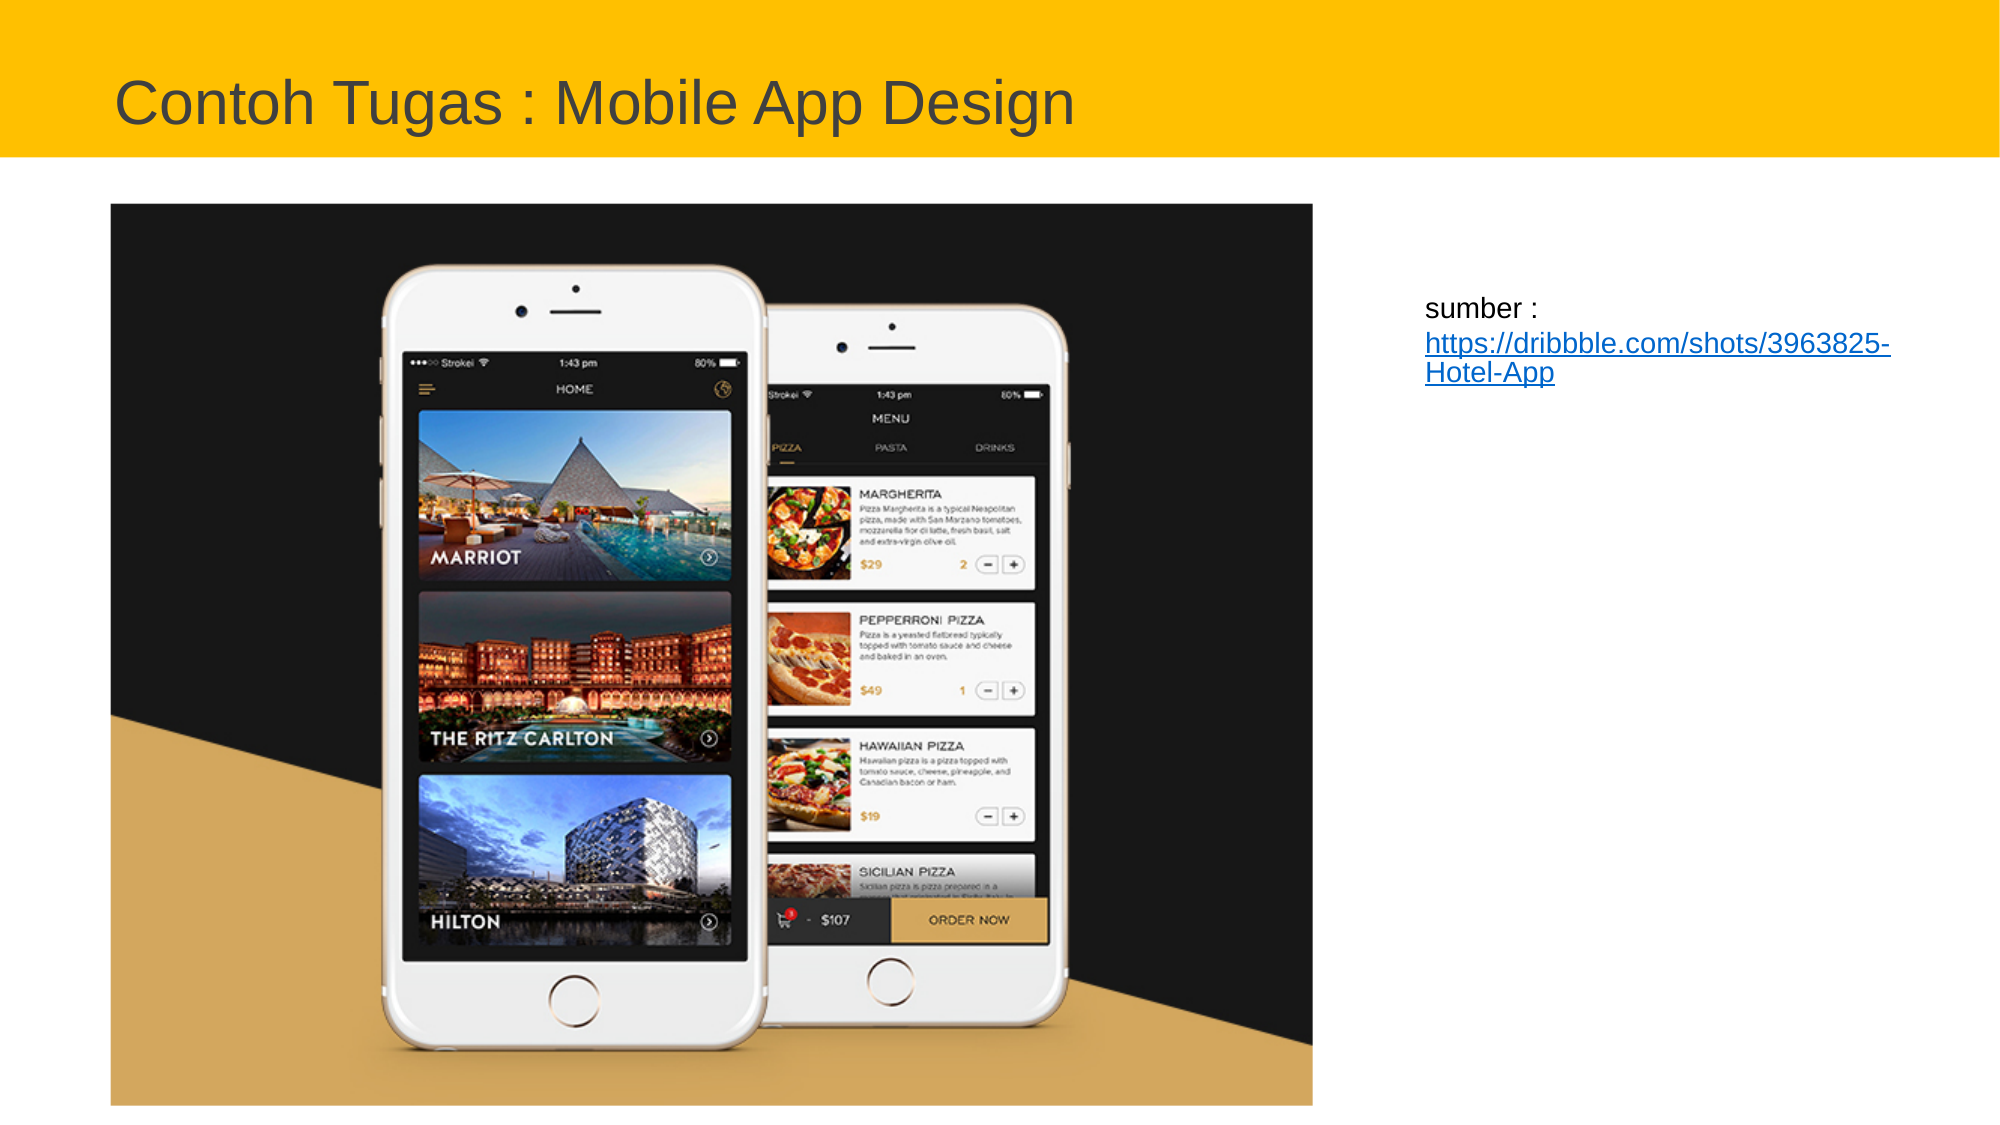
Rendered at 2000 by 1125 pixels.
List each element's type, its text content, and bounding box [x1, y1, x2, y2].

title Contoh Tugas : Mobile App Design [99, 44, 1900, 155]
text_box sumber : https://dribbble.com/shots/3963825-Hotel-App [1410, 281, 1913, 402]
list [99, 186, 1325, 1118]
